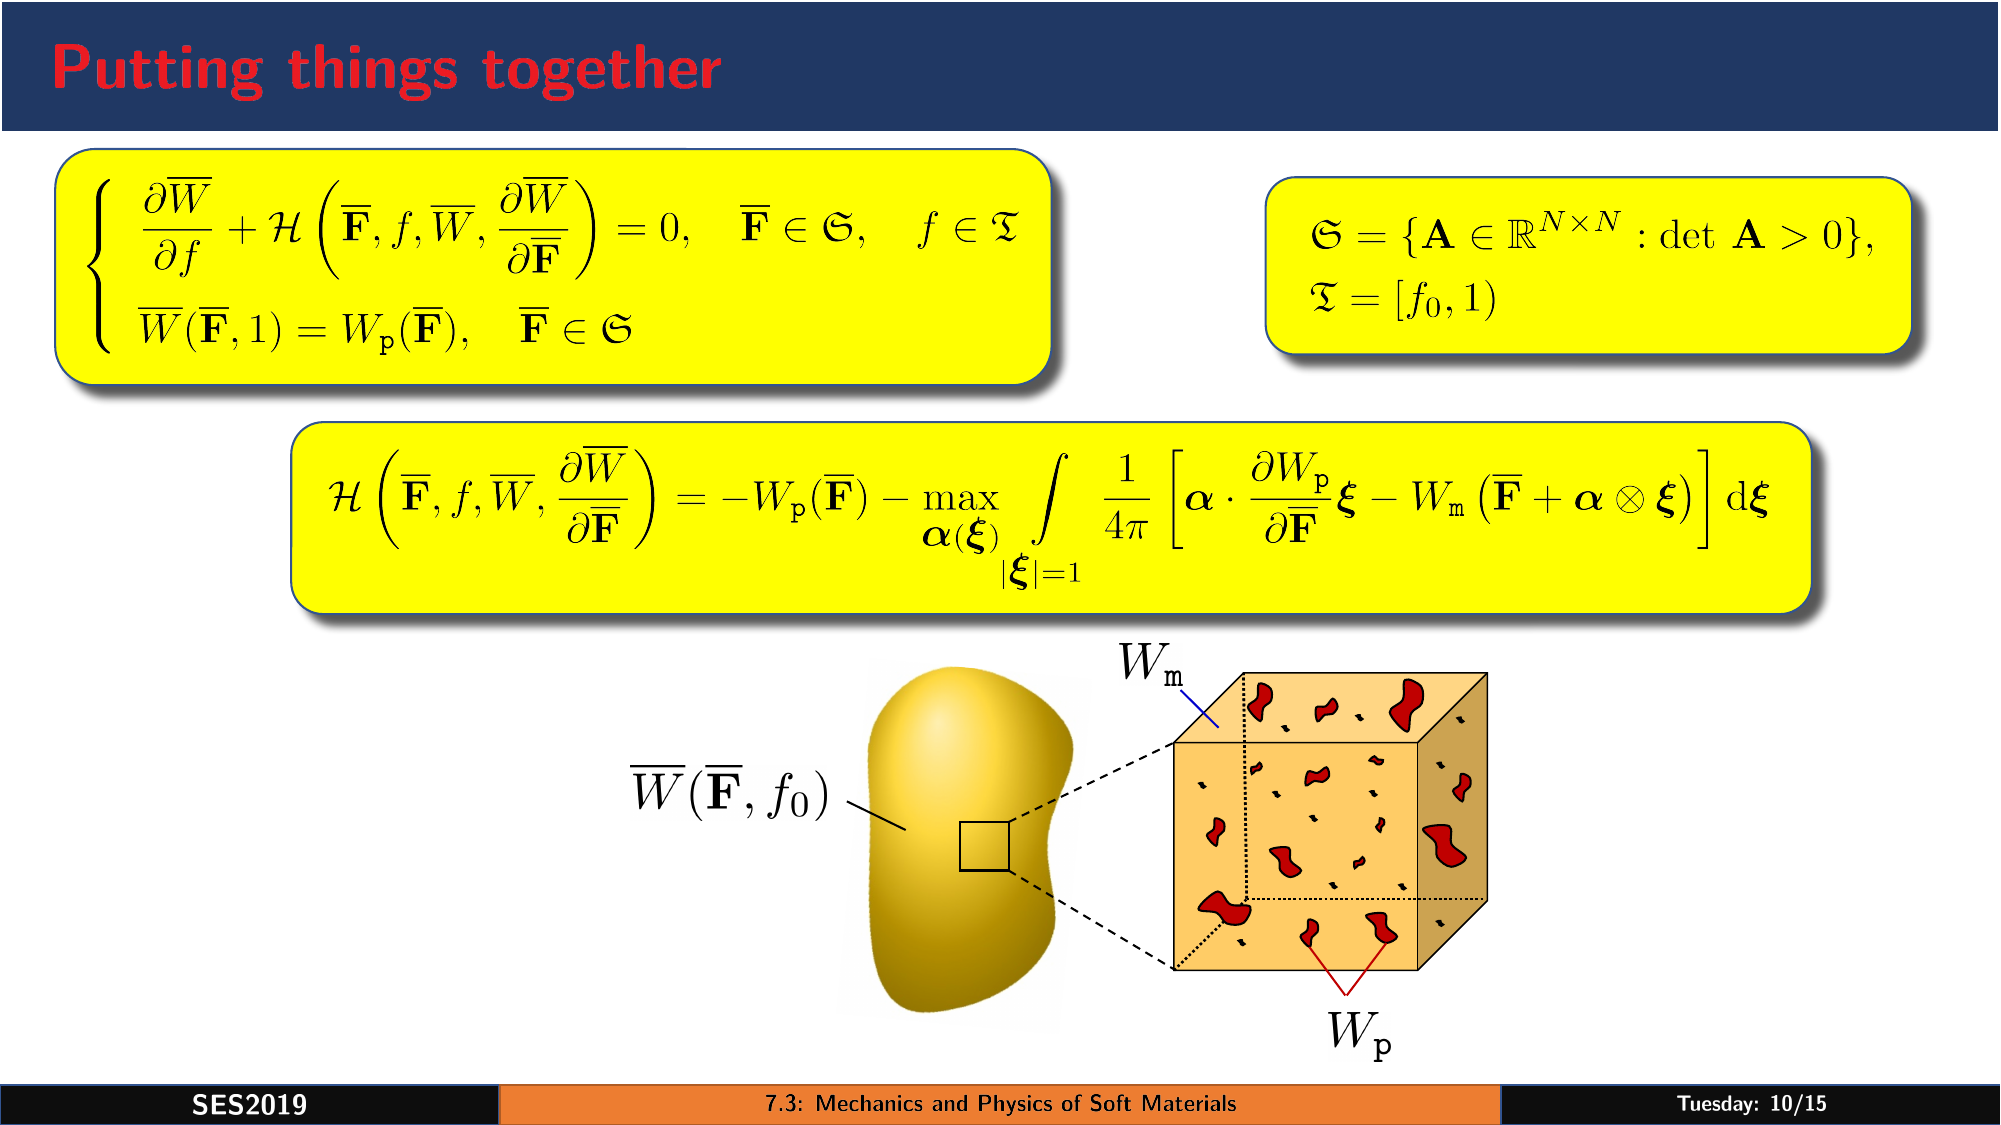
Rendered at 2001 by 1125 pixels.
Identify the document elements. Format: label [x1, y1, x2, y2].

picture [55, 44, 721, 101]
picture [1677, 1094, 1826, 1116]
text_box [499, 1084, 1500, 1125]
text_box [630, 643, 1488, 1062]
picture [766, 1094, 1236, 1116]
text_box [1265, 177, 1913, 355]
text_box [0, 1084, 499, 1125]
picture [193, 1094, 306, 1115]
text_box [55, 149, 1052, 386]
text_box [291, 422, 1812, 615]
text_box [1500, 1084, 2000, 1125]
text_box [0, 0, 2000, 134]
